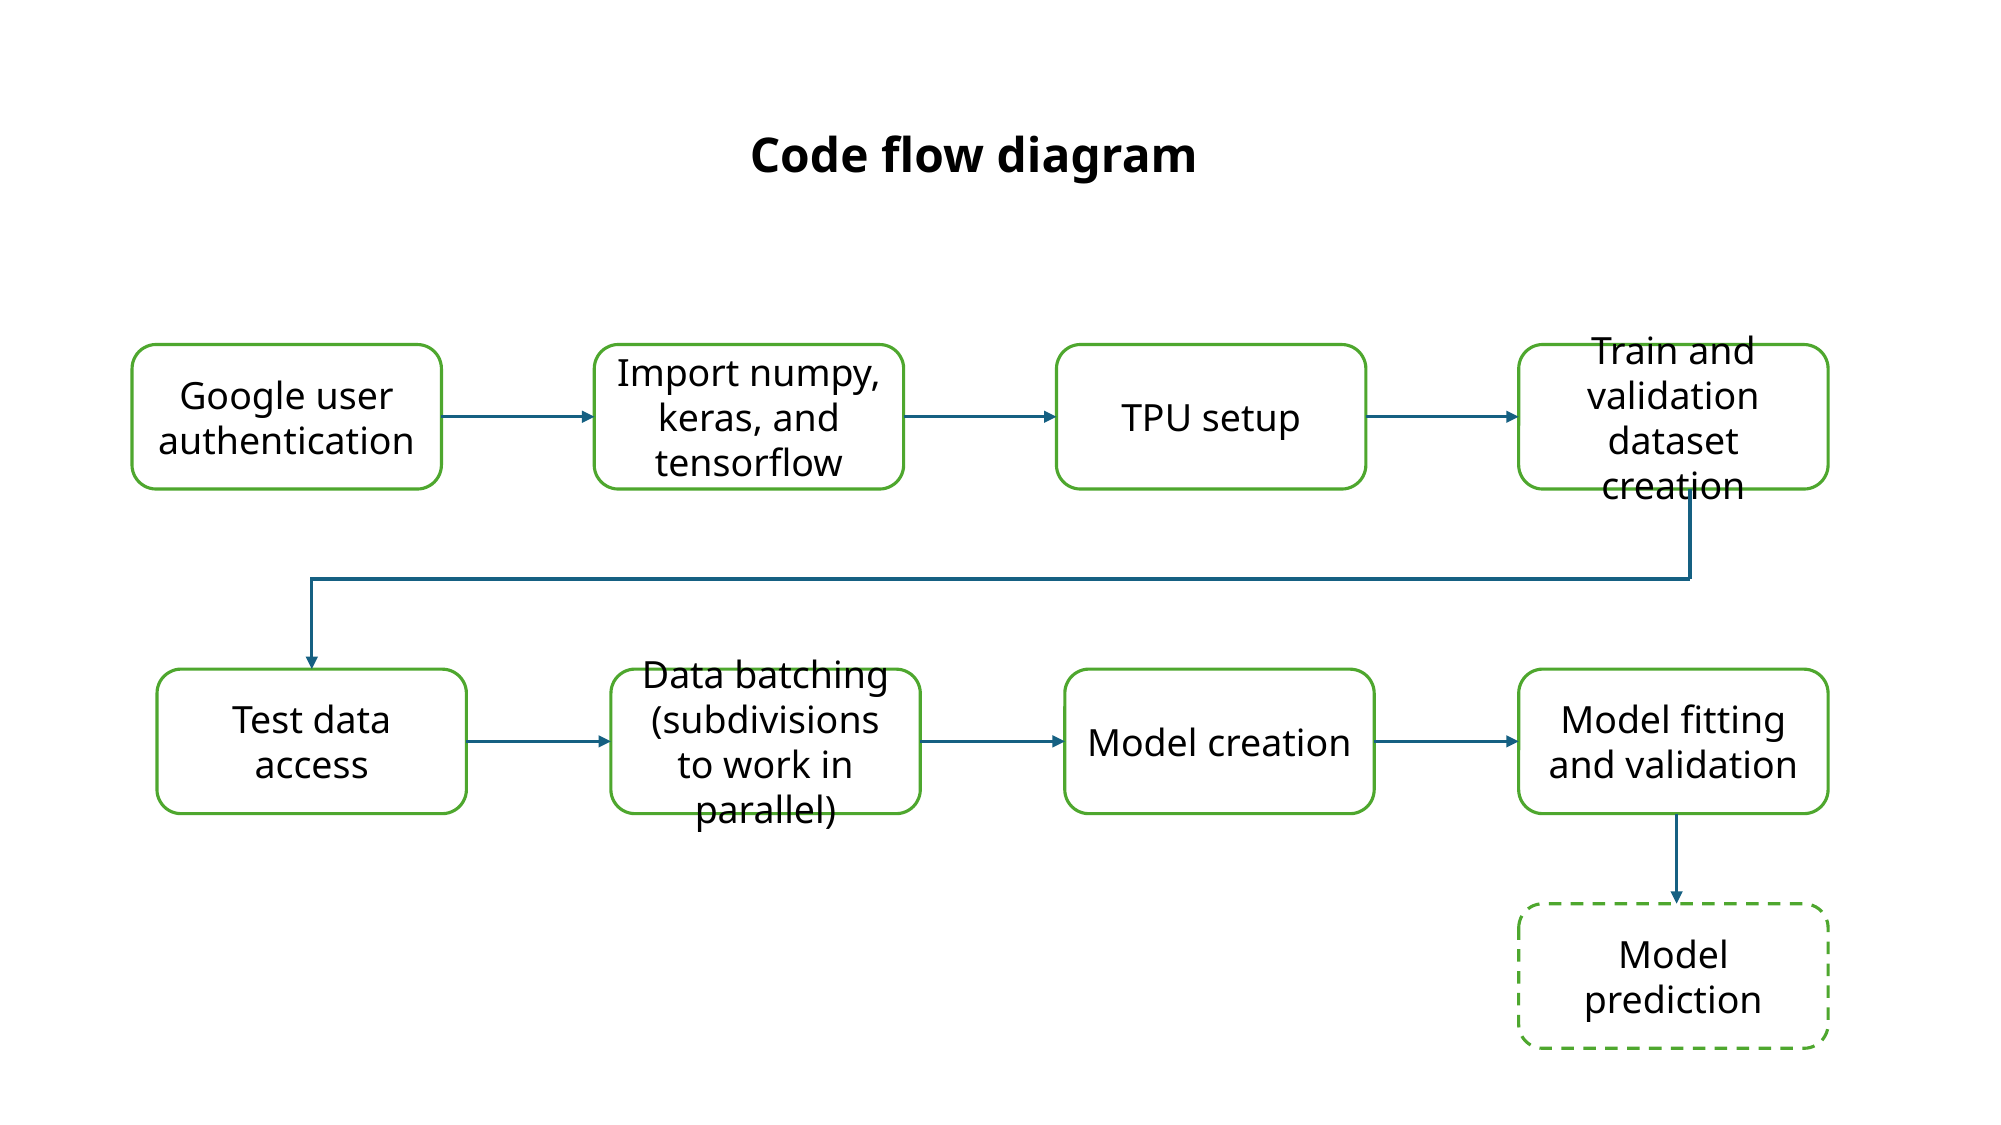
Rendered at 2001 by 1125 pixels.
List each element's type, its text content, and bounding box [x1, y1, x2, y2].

text_box Model creation [1063, 667, 1376, 816]
text_box Model prediction [1517, 902, 1830, 1050]
text_box Data batching (subdivisions to work in parallel) [609, 667, 922, 816]
text_box Model fitting and validation [1517, 667, 1830, 816]
text_box Import numpy, keras, and tensorflow [592, 342, 906, 491]
subtitle Code flow diagram [224, 123, 1725, 191]
text_box Test data access [155, 667, 468, 816]
text_box TPU setup [1054, 342, 1368, 491]
text_box Train and validation dataset creation [1517, 342, 1830, 491]
text_box Google user authentication [130, 342, 444, 491]
